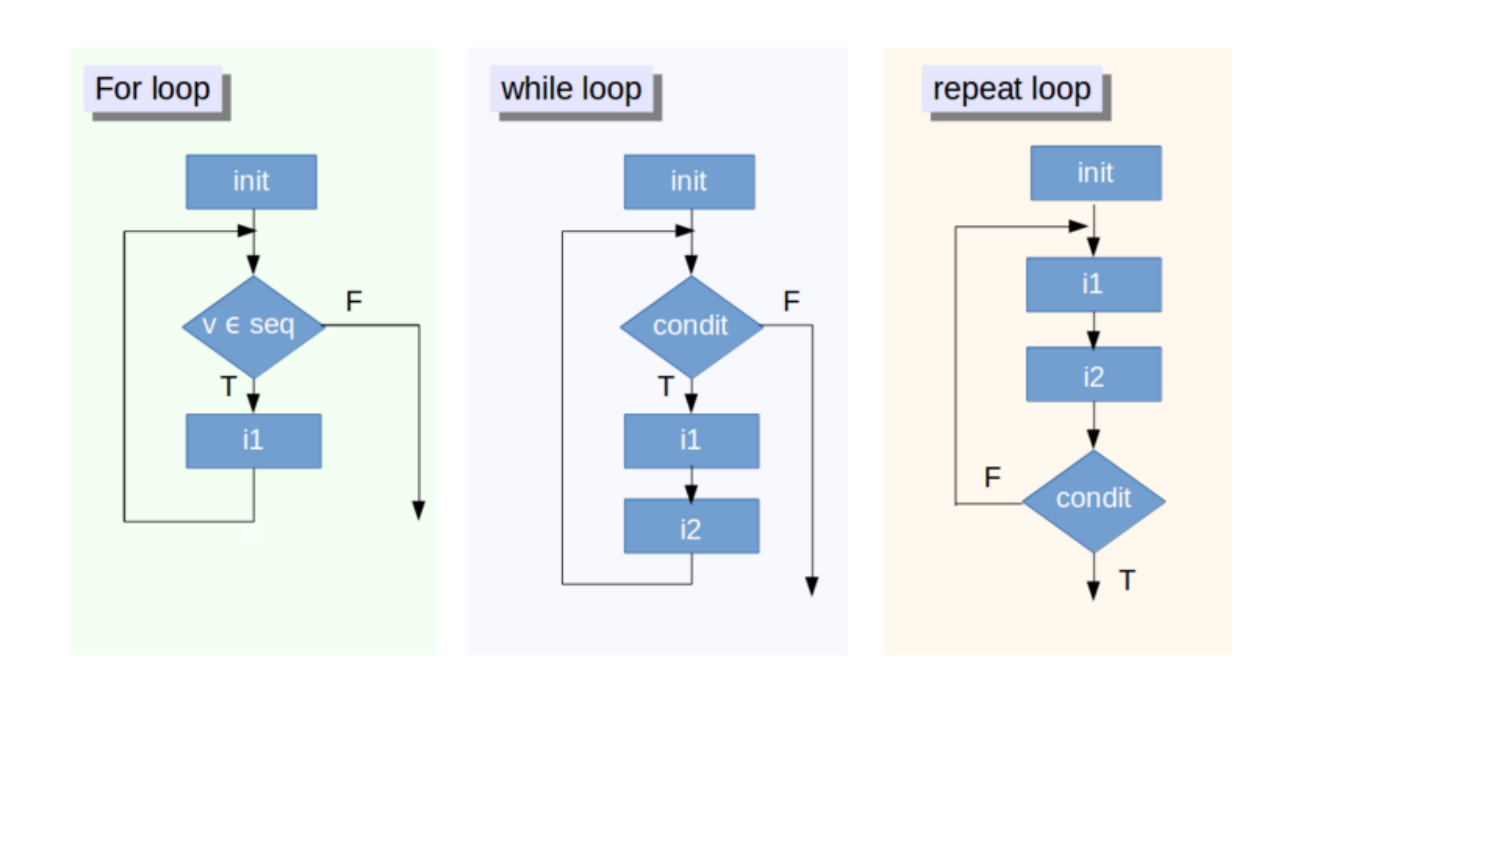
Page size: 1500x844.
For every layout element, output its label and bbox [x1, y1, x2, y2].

picture [24, 24, 1276, 687]
